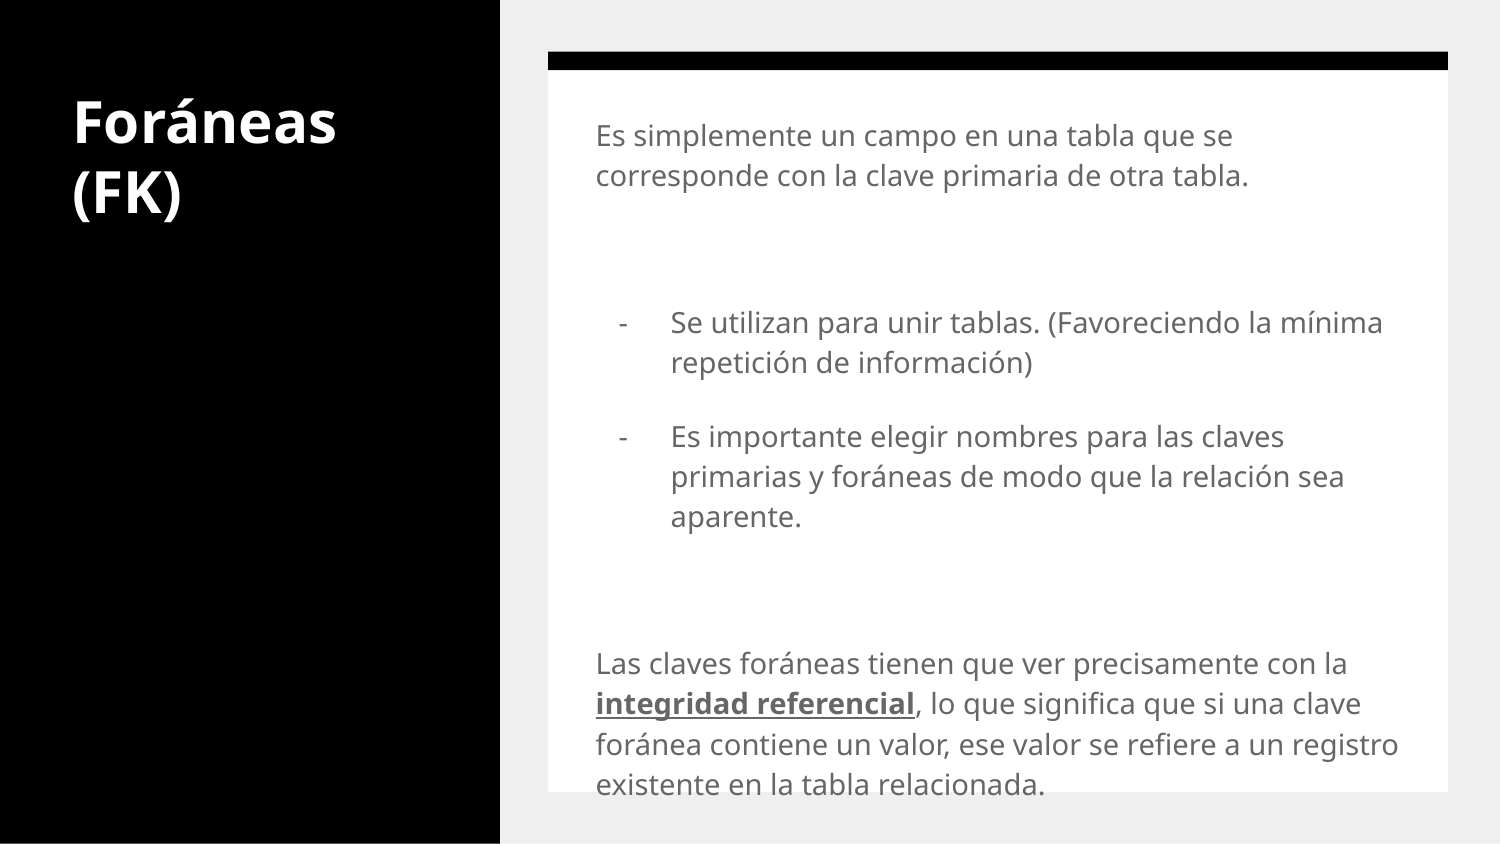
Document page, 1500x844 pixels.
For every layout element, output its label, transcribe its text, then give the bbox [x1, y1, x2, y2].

list Es simplemente un campo en una tabla que se corresponde con la clave primaria de otra tabla. Se utilizan para unir tablas. (Favoreciendo la mínima repetición de información) Es importante elegir nombres para las claves primarias y foráneas de modo que la relación sea aparente. Las claves foráneas tienen que ver precisamente con la integridad referencial, lo que significa que si una clave foránea contiene un valor, ese valor se refiere a un registro existente en la tabla relacionada. [580, 97, 1416, 756]
title Foráneas (FK) [57, 70, 443, 792]
